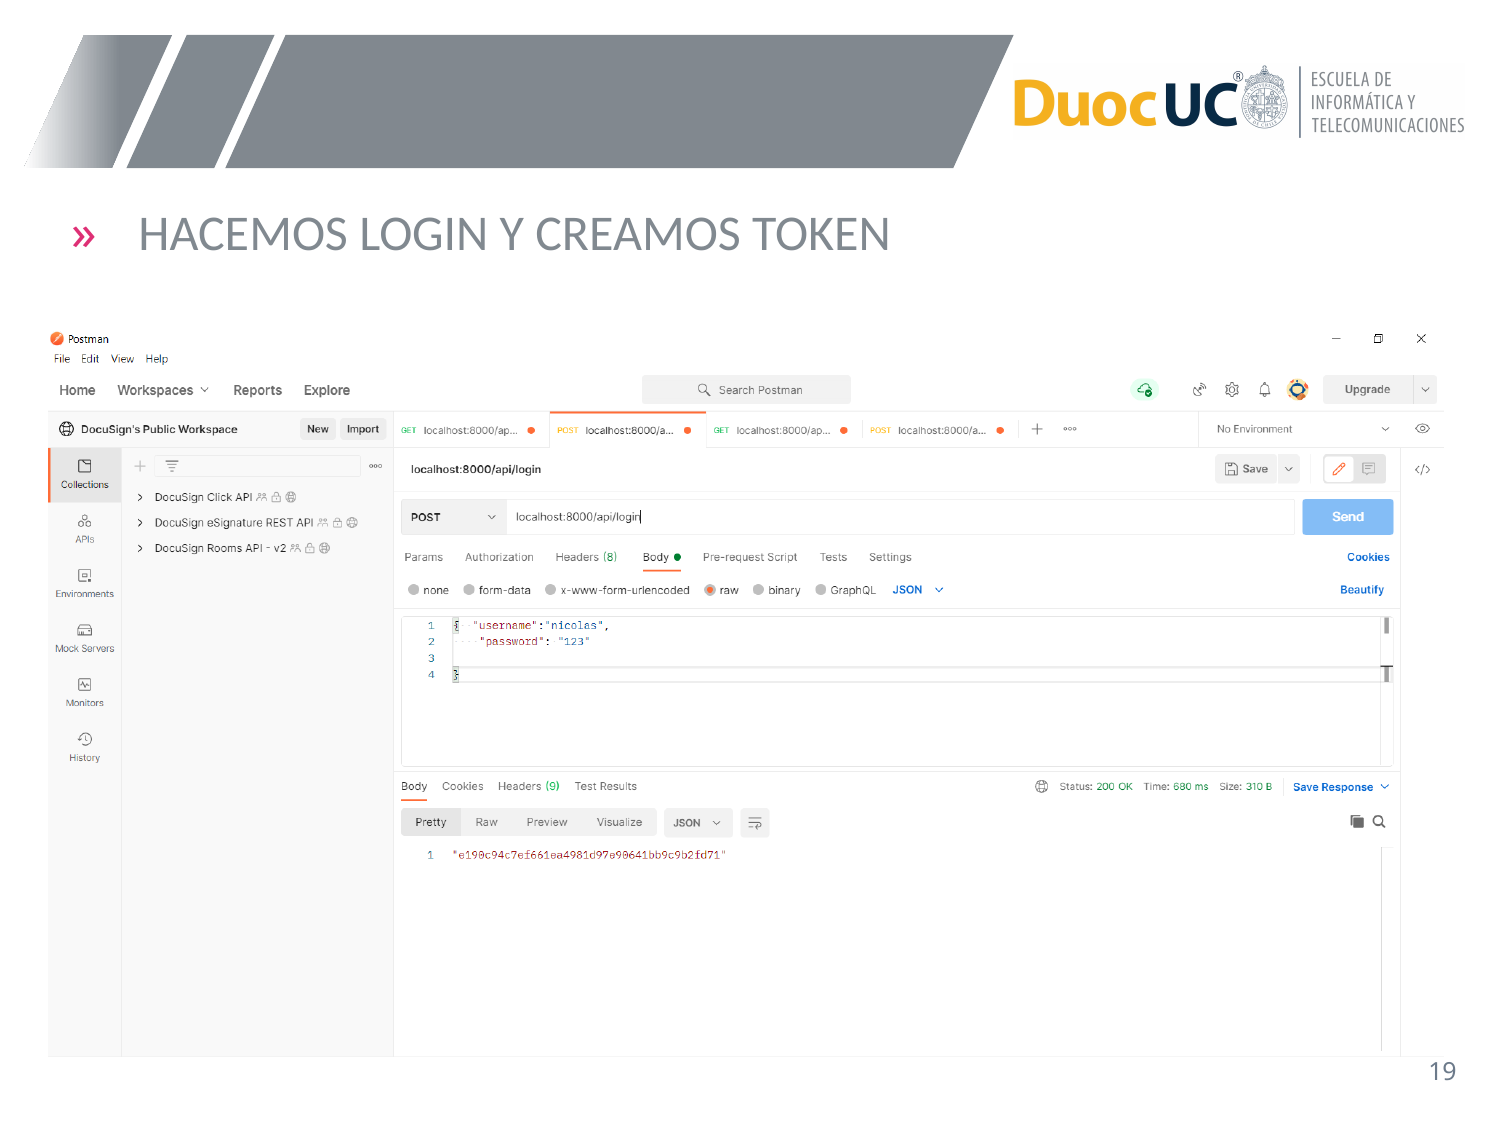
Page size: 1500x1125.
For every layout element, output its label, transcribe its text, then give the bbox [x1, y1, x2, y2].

picture [47, 328, 1444, 1057]
list HACEMOS LOGIN Y CREAMOS TOKEN [48, 199, 1452, 1043]
picture [1013, 63, 1465, 140]
